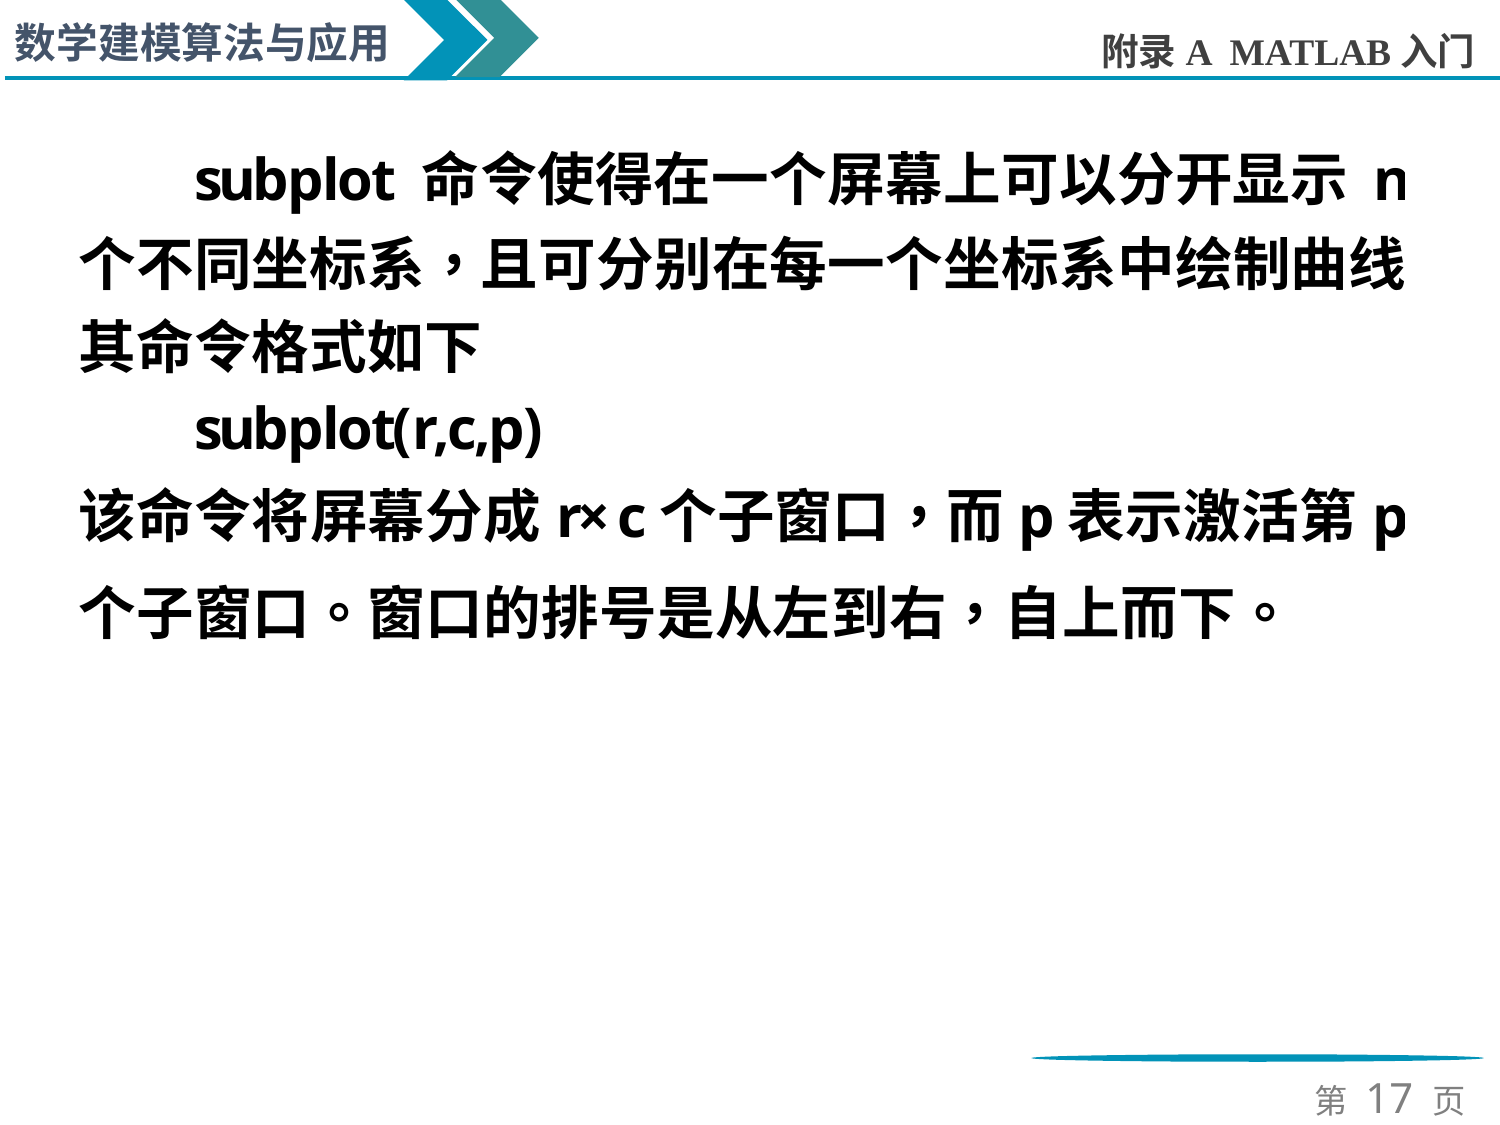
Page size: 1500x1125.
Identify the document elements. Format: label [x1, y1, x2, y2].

text_box [78, 141, 1405, 744]
